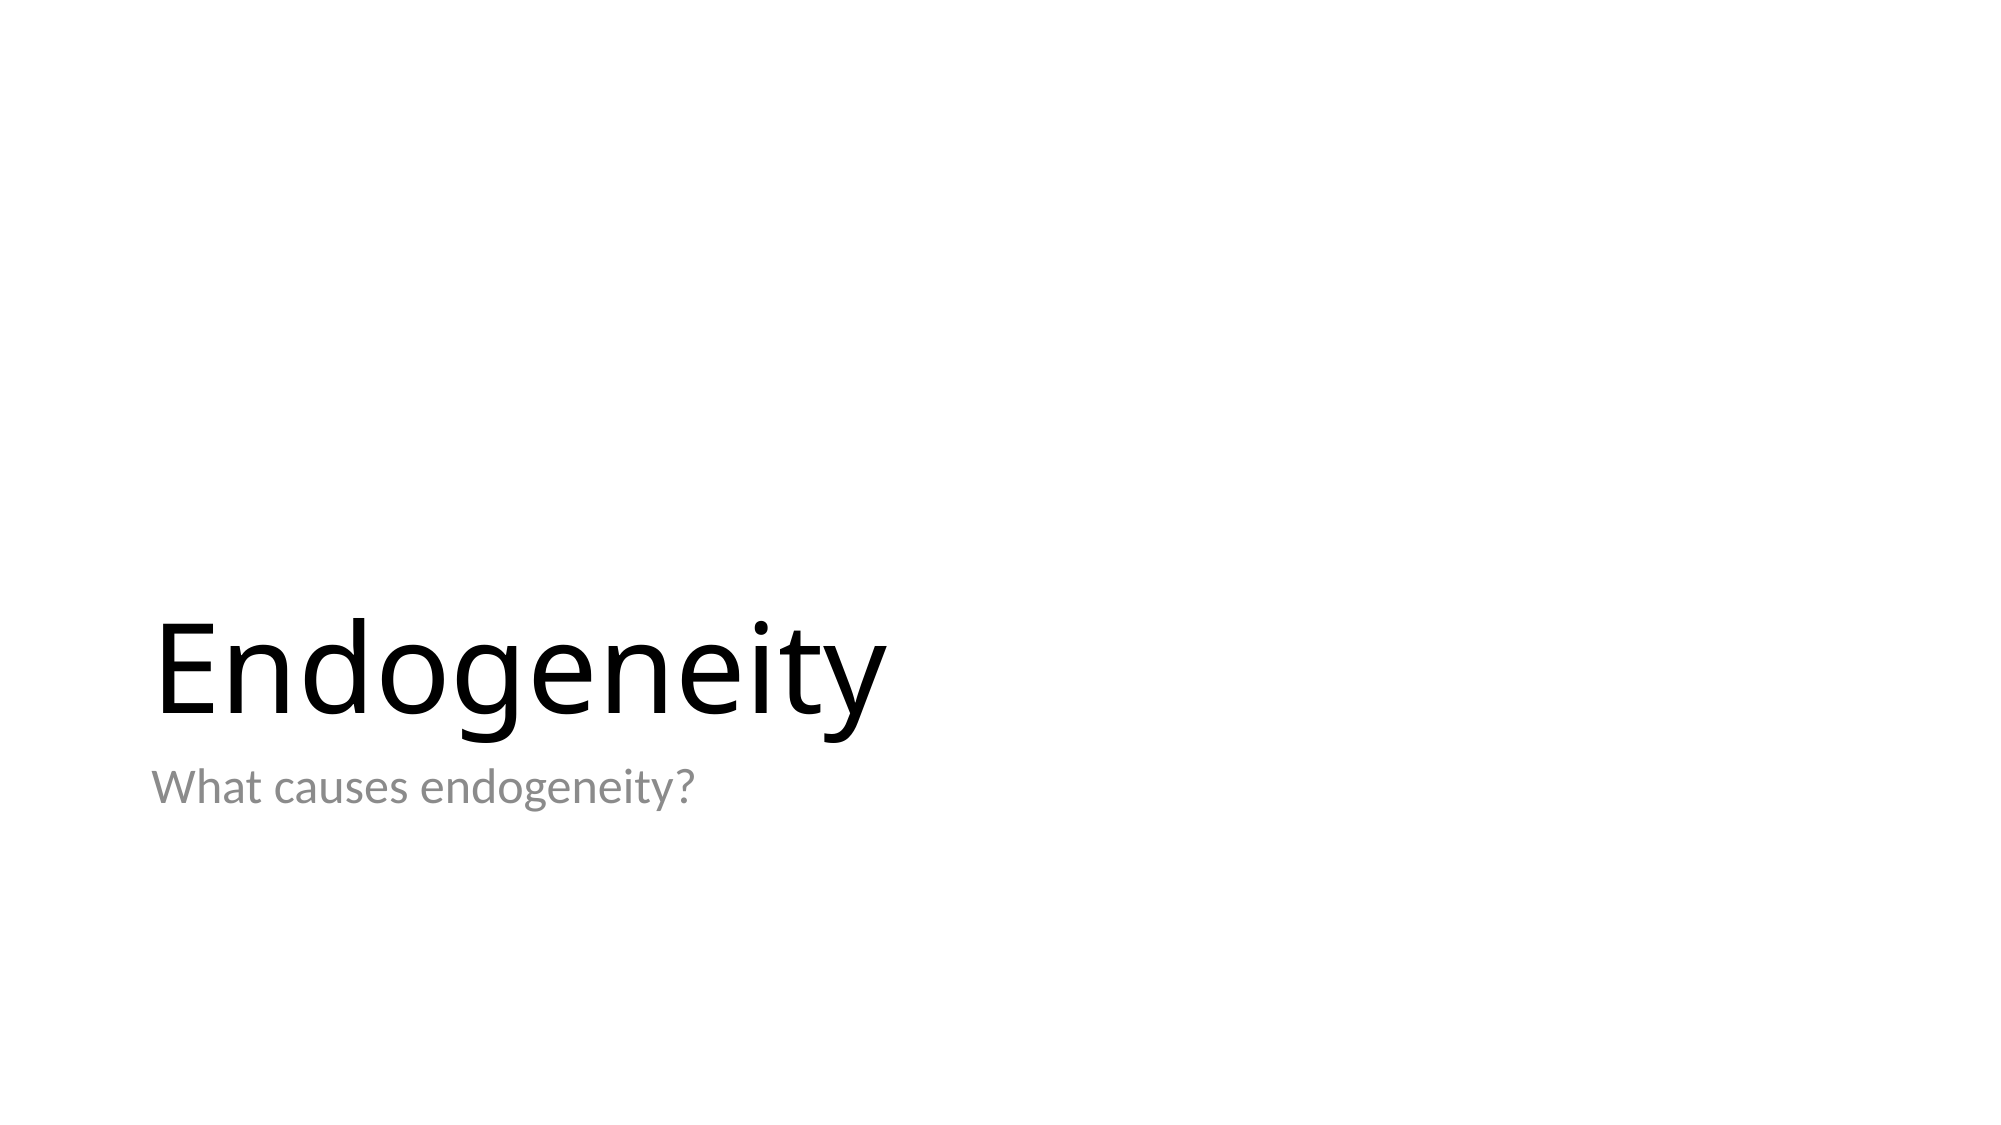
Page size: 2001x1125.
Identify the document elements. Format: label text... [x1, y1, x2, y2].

list What causes endogeneity? [136, 752, 1862, 999]
title Endogeneity [136, 280, 1862, 749]
